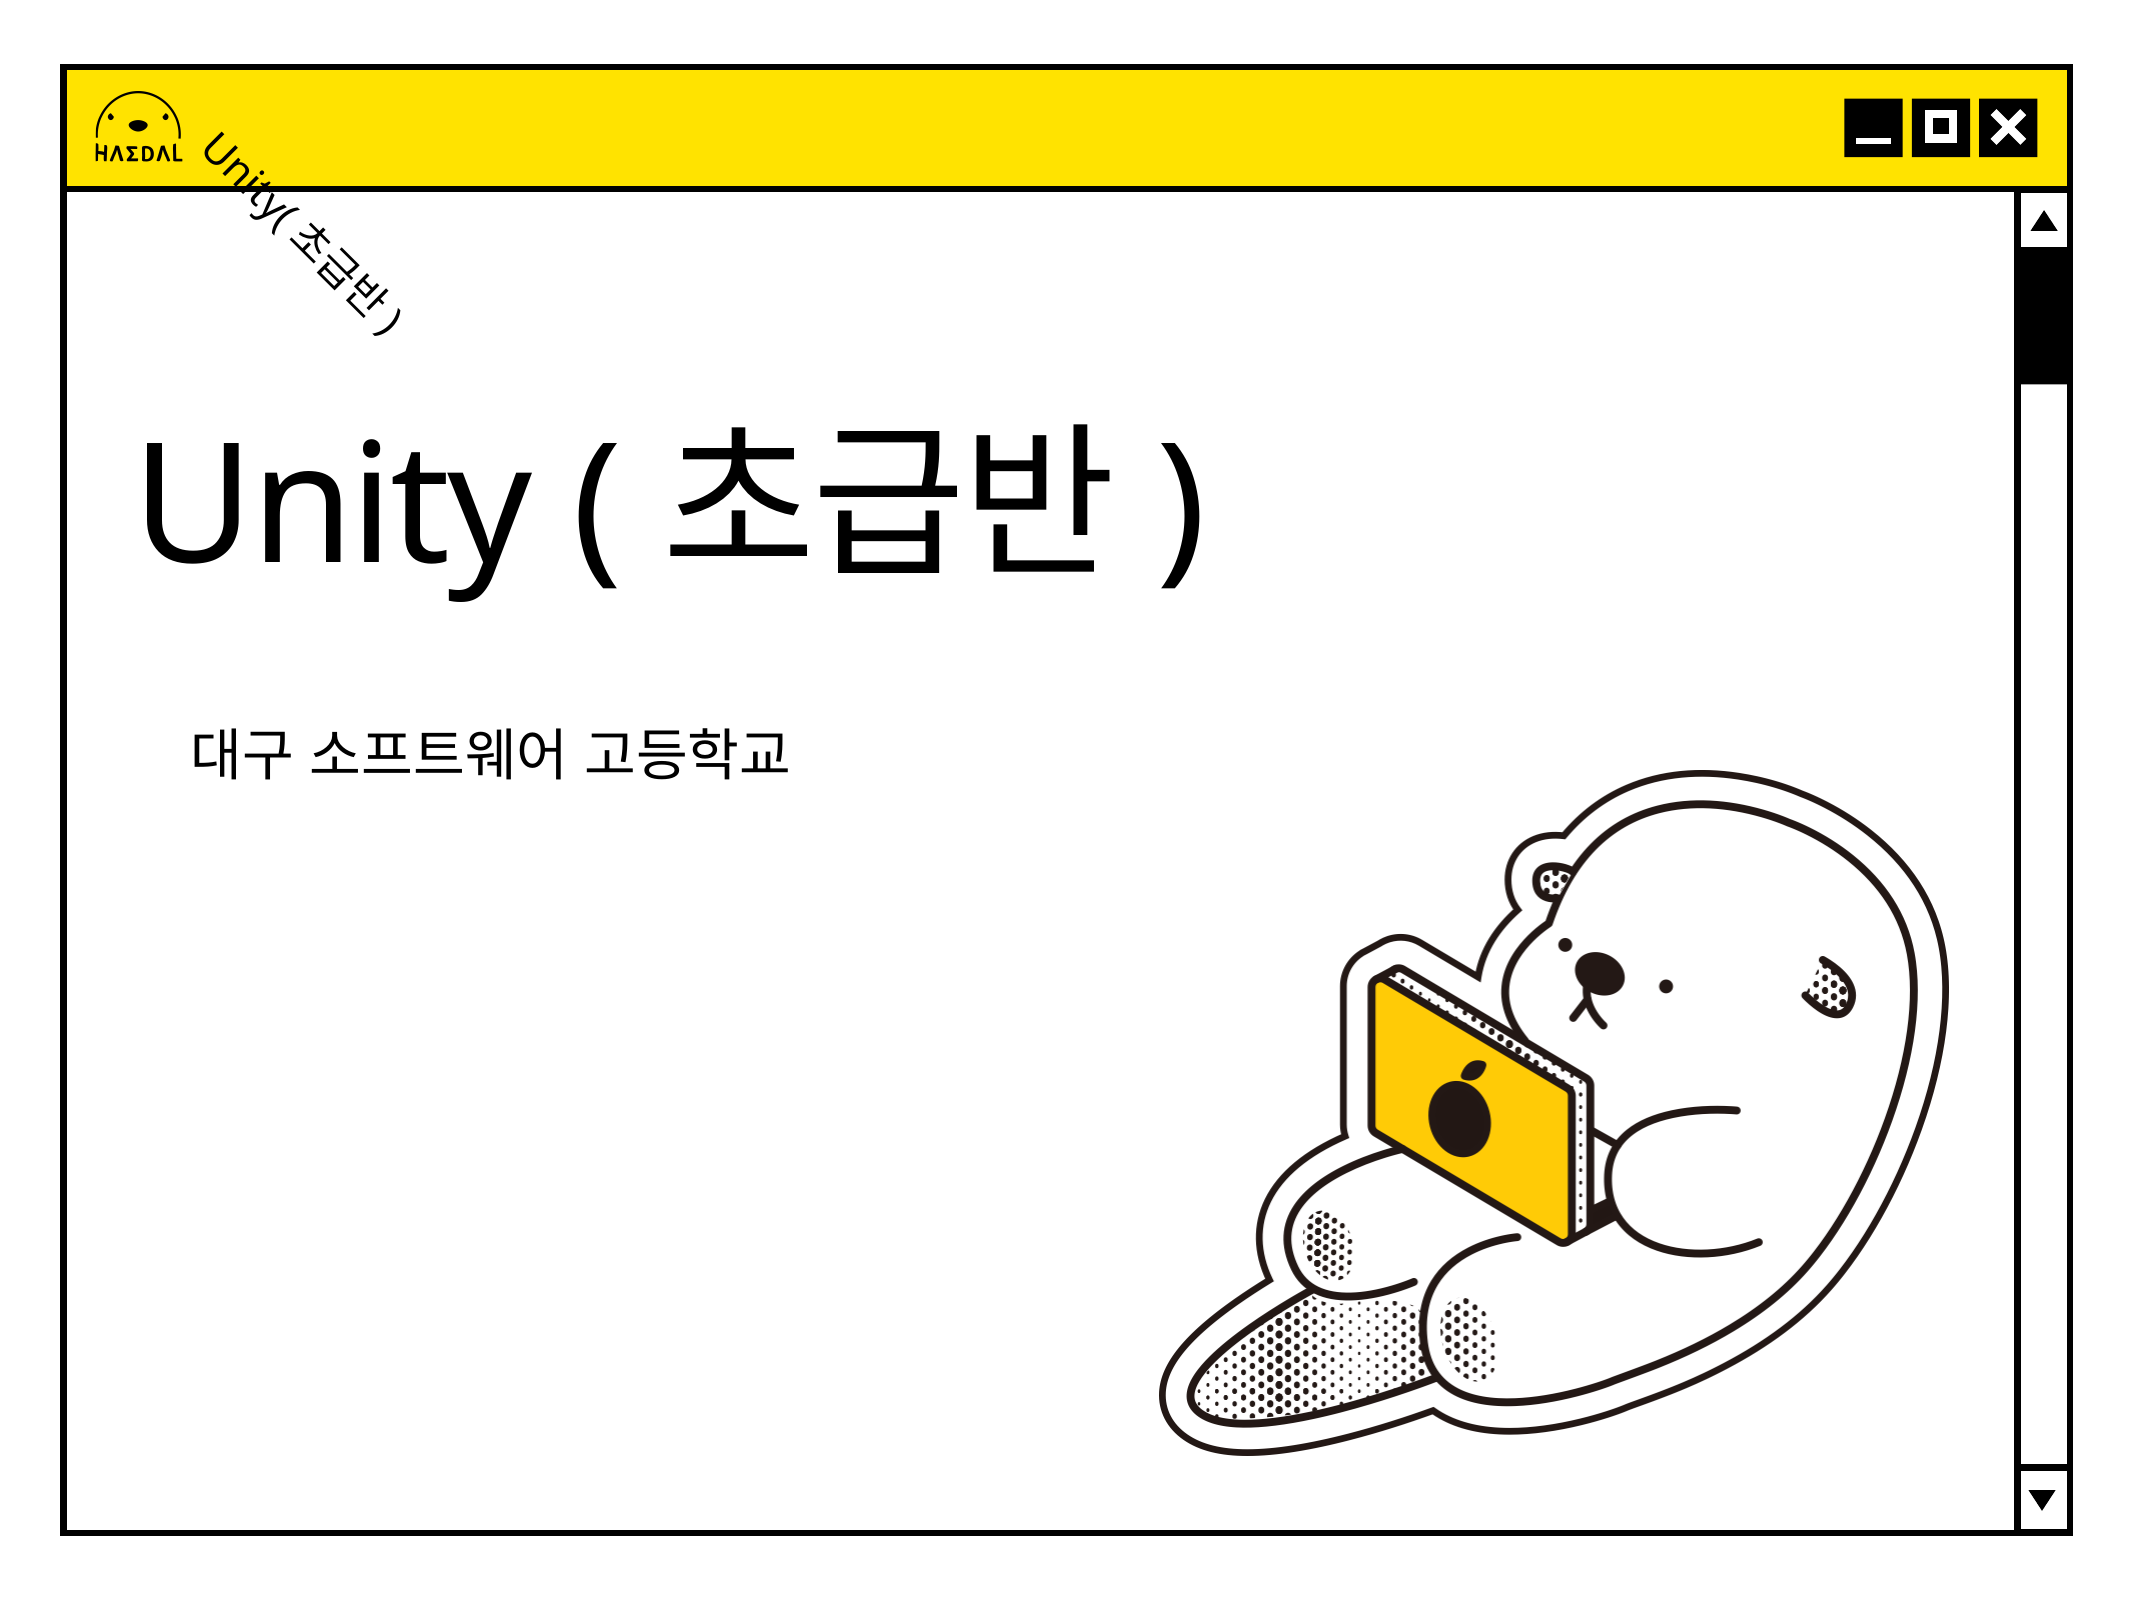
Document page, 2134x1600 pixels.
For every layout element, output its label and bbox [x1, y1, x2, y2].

picture [1159, 770, 1950, 1457]
text_box [63, 66, 2072, 1533]
